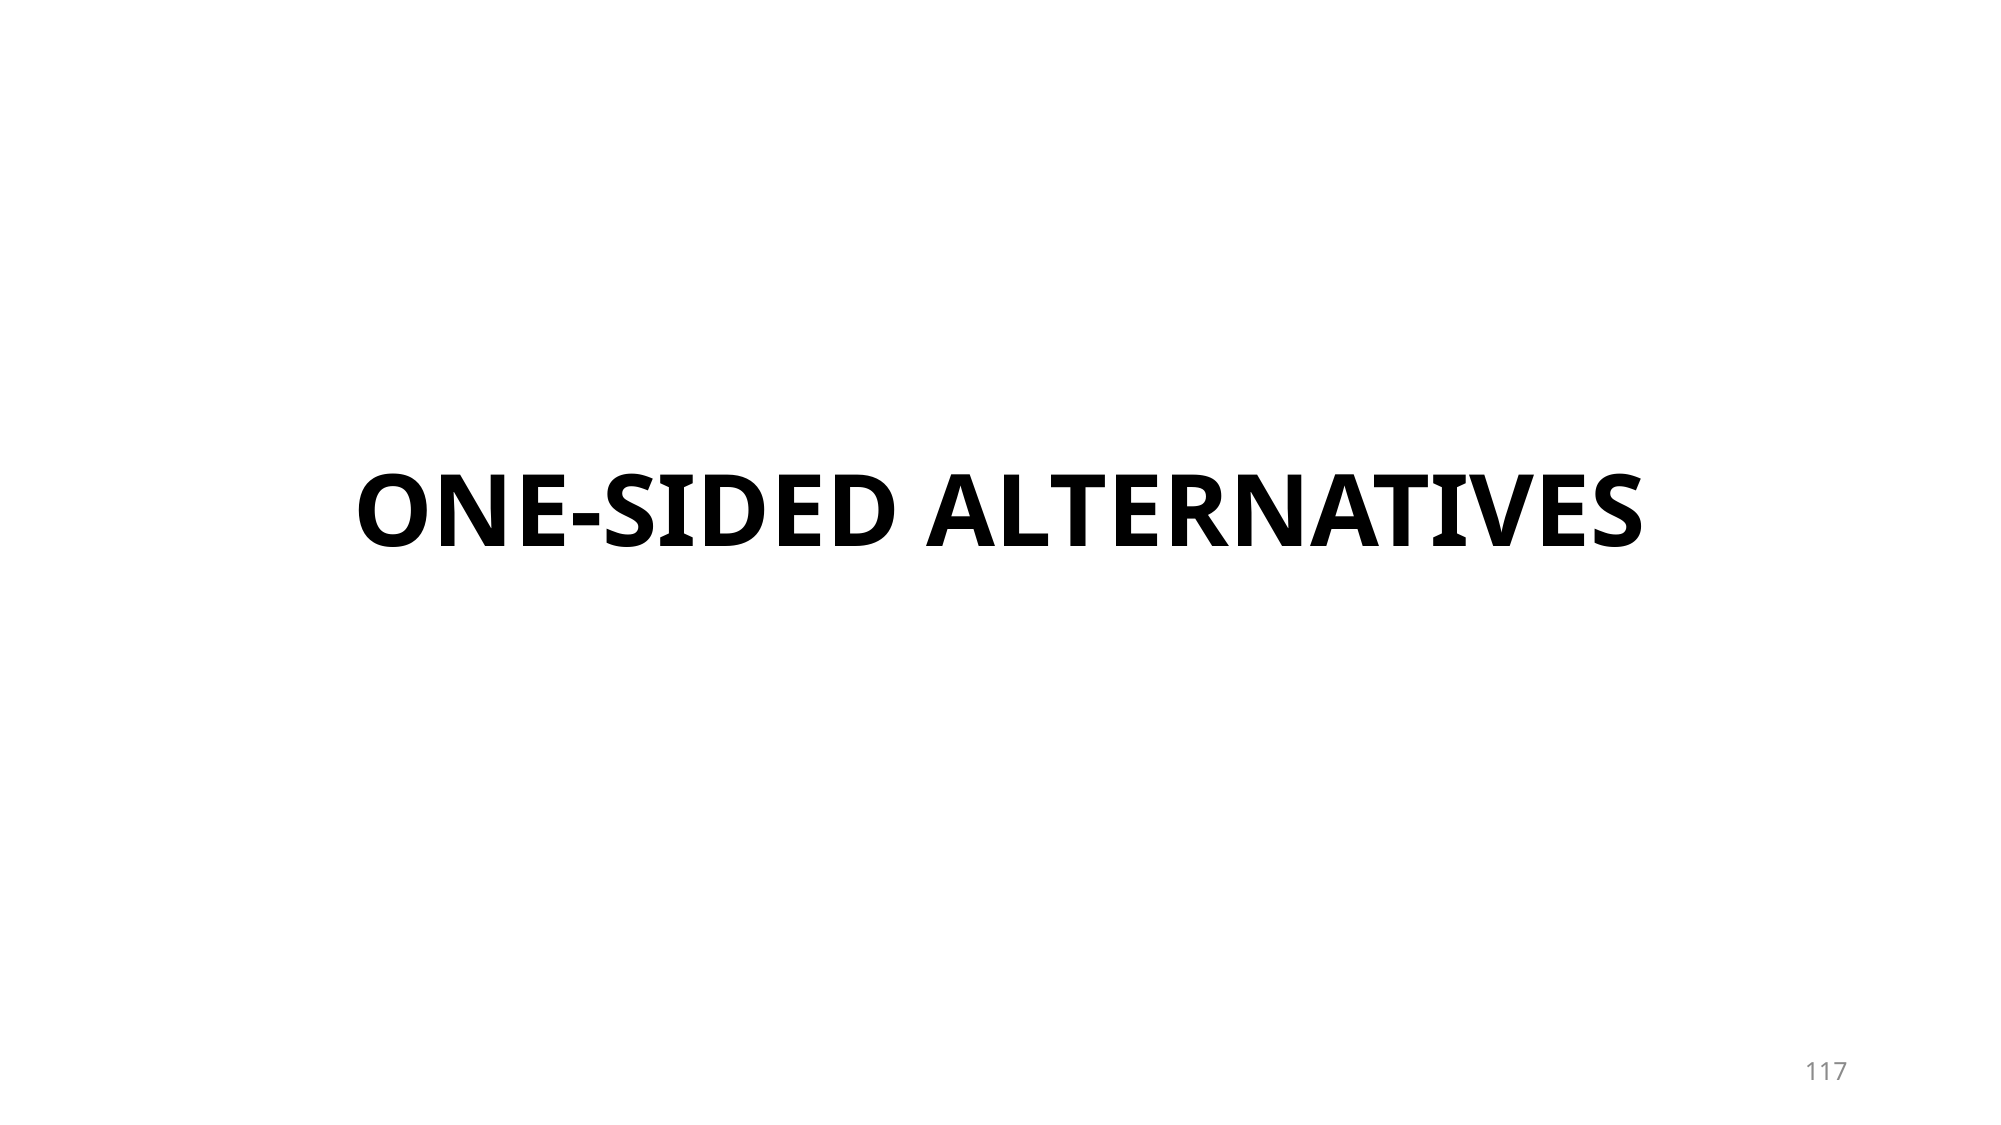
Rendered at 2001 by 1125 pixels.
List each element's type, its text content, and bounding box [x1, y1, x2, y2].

title ONE-SIDED ALTERNATIVES [249, 184, 1750, 576]
slide_number 117 [1412, 1042, 1863, 1103]
